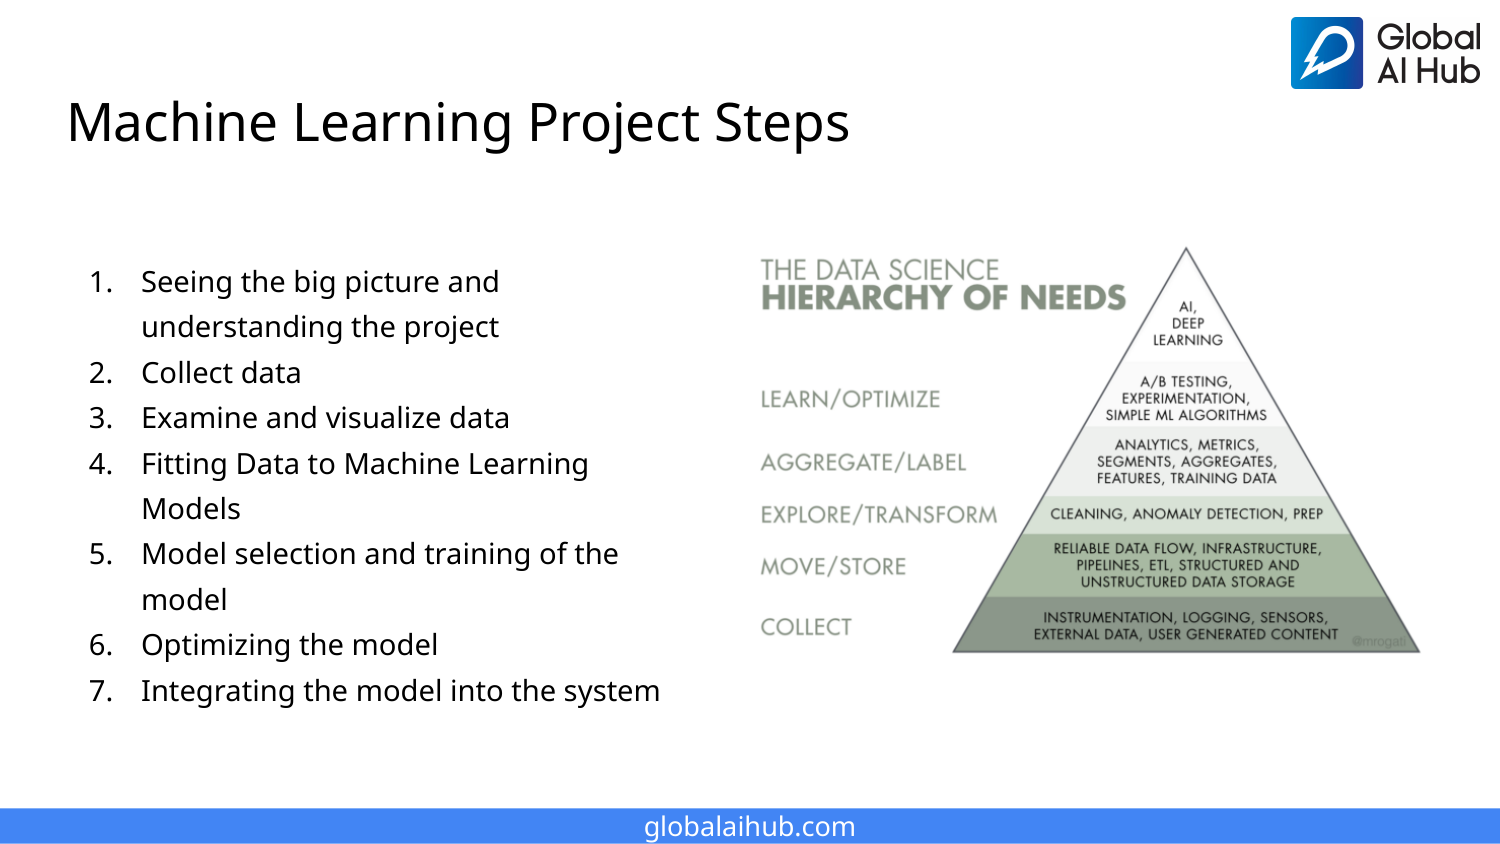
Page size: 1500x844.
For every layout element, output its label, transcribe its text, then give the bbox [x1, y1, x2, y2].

title Machine Learning Project Steps [51, 72, 1449, 167]
list Seeing the big picture and understanding the project Collect data Examine and visualize data Fitting Data to Machine Learning Models Model selection and training of the model Optimizing the model Integrating the model into the system [51, 237, 710, 692]
picture [1295, 17, 1480, 89]
picture [739, 225, 1450, 680]
